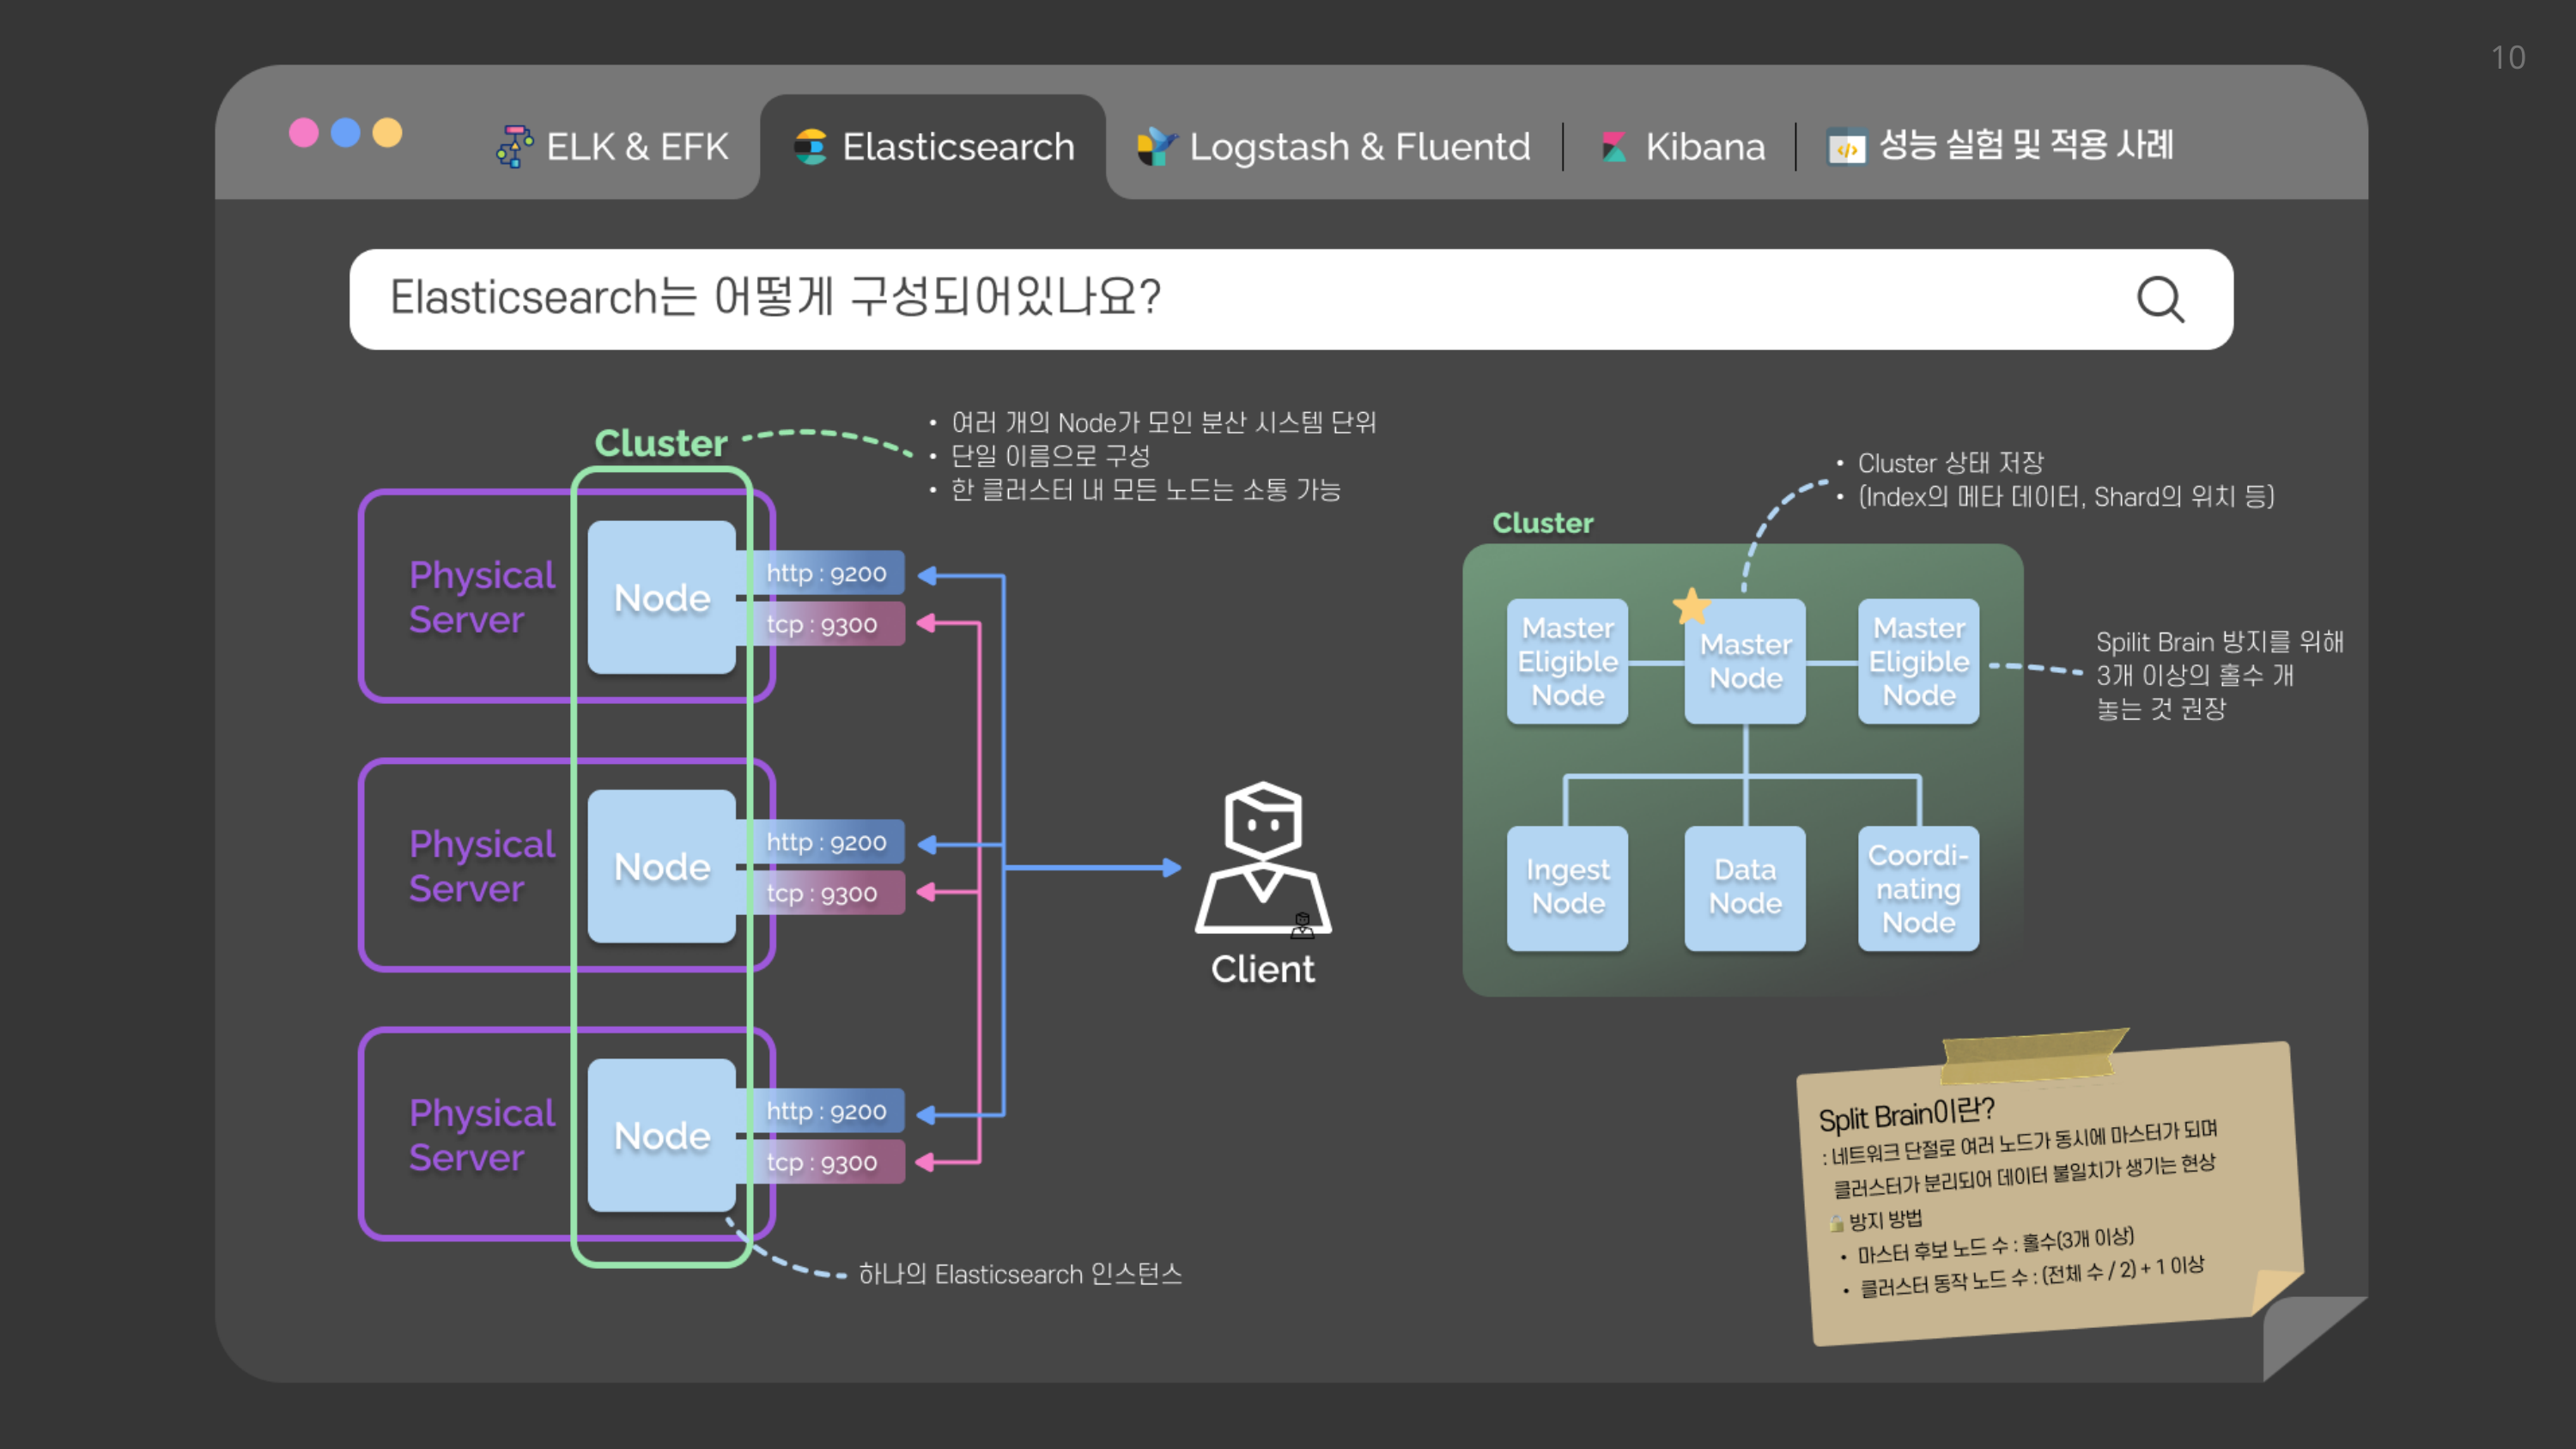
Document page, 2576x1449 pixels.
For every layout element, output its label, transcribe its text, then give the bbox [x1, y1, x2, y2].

text_box [0, 0, 2576, 1449]
text_box 10 [2489, 30, 2527, 76]
